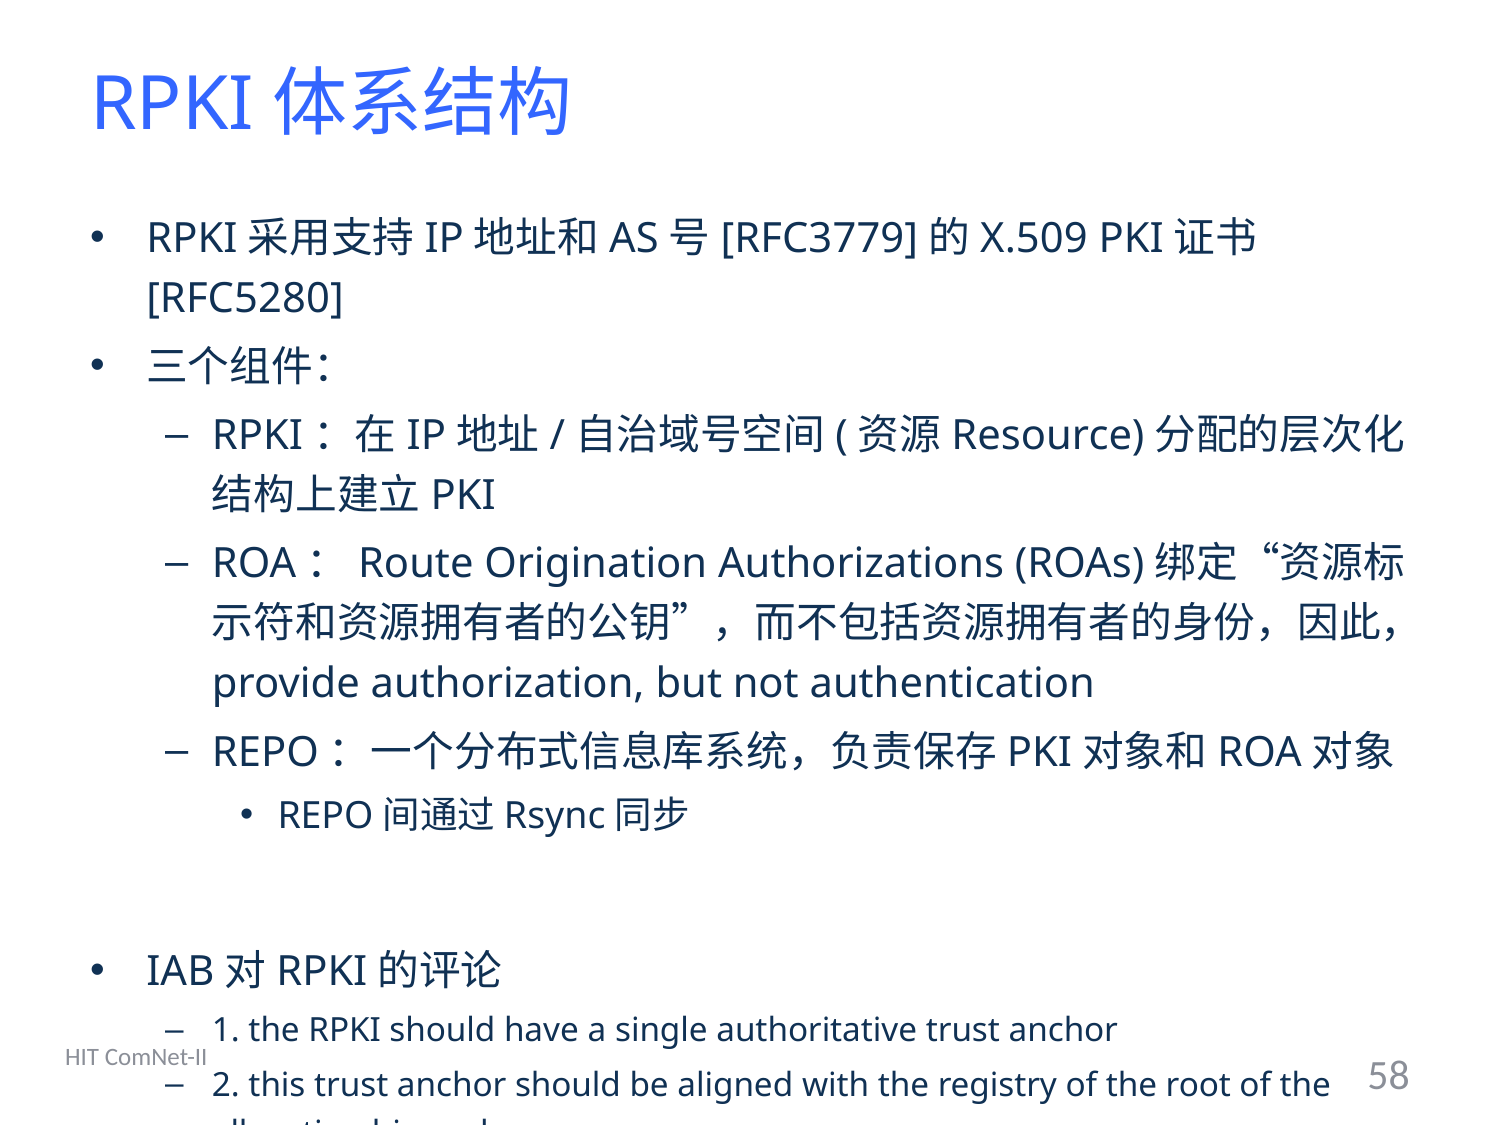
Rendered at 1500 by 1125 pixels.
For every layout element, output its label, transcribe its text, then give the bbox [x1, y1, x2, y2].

list RPKI采用支持IP地址和AS号[RFC3779]的X.509 PKI证书[RFC5280] 三个组件： RPKI：在IP地址/自治域号空间(资源Resource)分配的层次化结构上建立PKI ROA：Route Origination Authorizations (ROAs)绑定“资源标示符和资源拥有者的公钥”，而不包括资源拥有者的身份，因此，provide authorization, but not authentication REPO：一个分布式信息库系统，负责保存PKI对象和ROA对象 REPO间通过Rsync同步 IAB对RPKI的评论 1. the RPKI should have a single authoritative trust anchor 2. this trust anchor should be aligned with the registry of the root of the allocation hierarchy [75, 193, 1425, 1080]
slide_number 58 [1074, 1042, 1425, 1103]
title RPKI体系结构 [75, 6, 1425, 193]
text_box HIT ComNet-II [50, 1025, 526, 1086]
